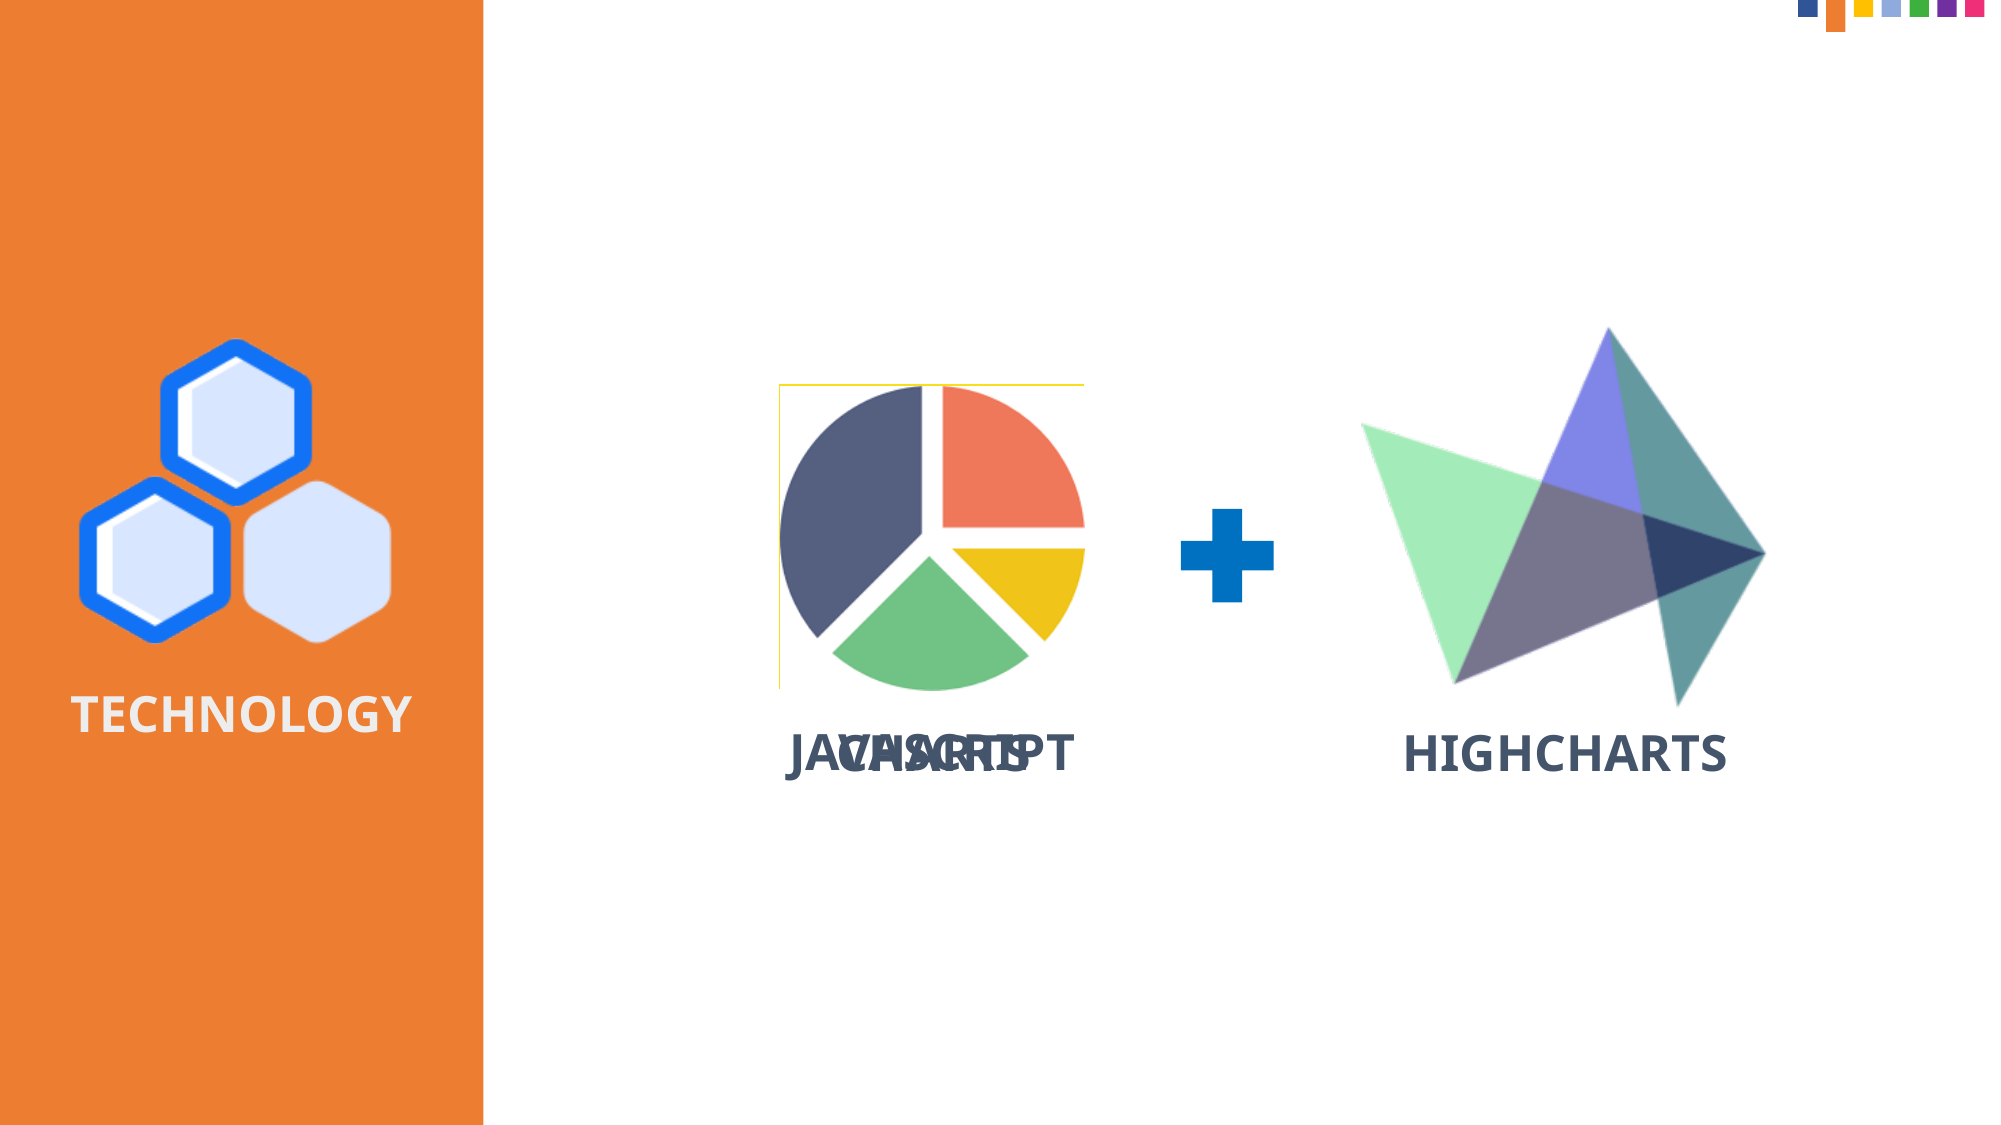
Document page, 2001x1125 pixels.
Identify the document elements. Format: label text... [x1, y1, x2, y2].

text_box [1323, 307, 1808, 790]
text_box [482, 0, 2000, 1125]
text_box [691, 386, 1176, 790]
text_box TECHNOLOGY [0, 674, 484, 750]
text_box [1180, 508, 1275, 603]
picture [25, 281, 448, 704]
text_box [1798, 0, 1985, 32]
